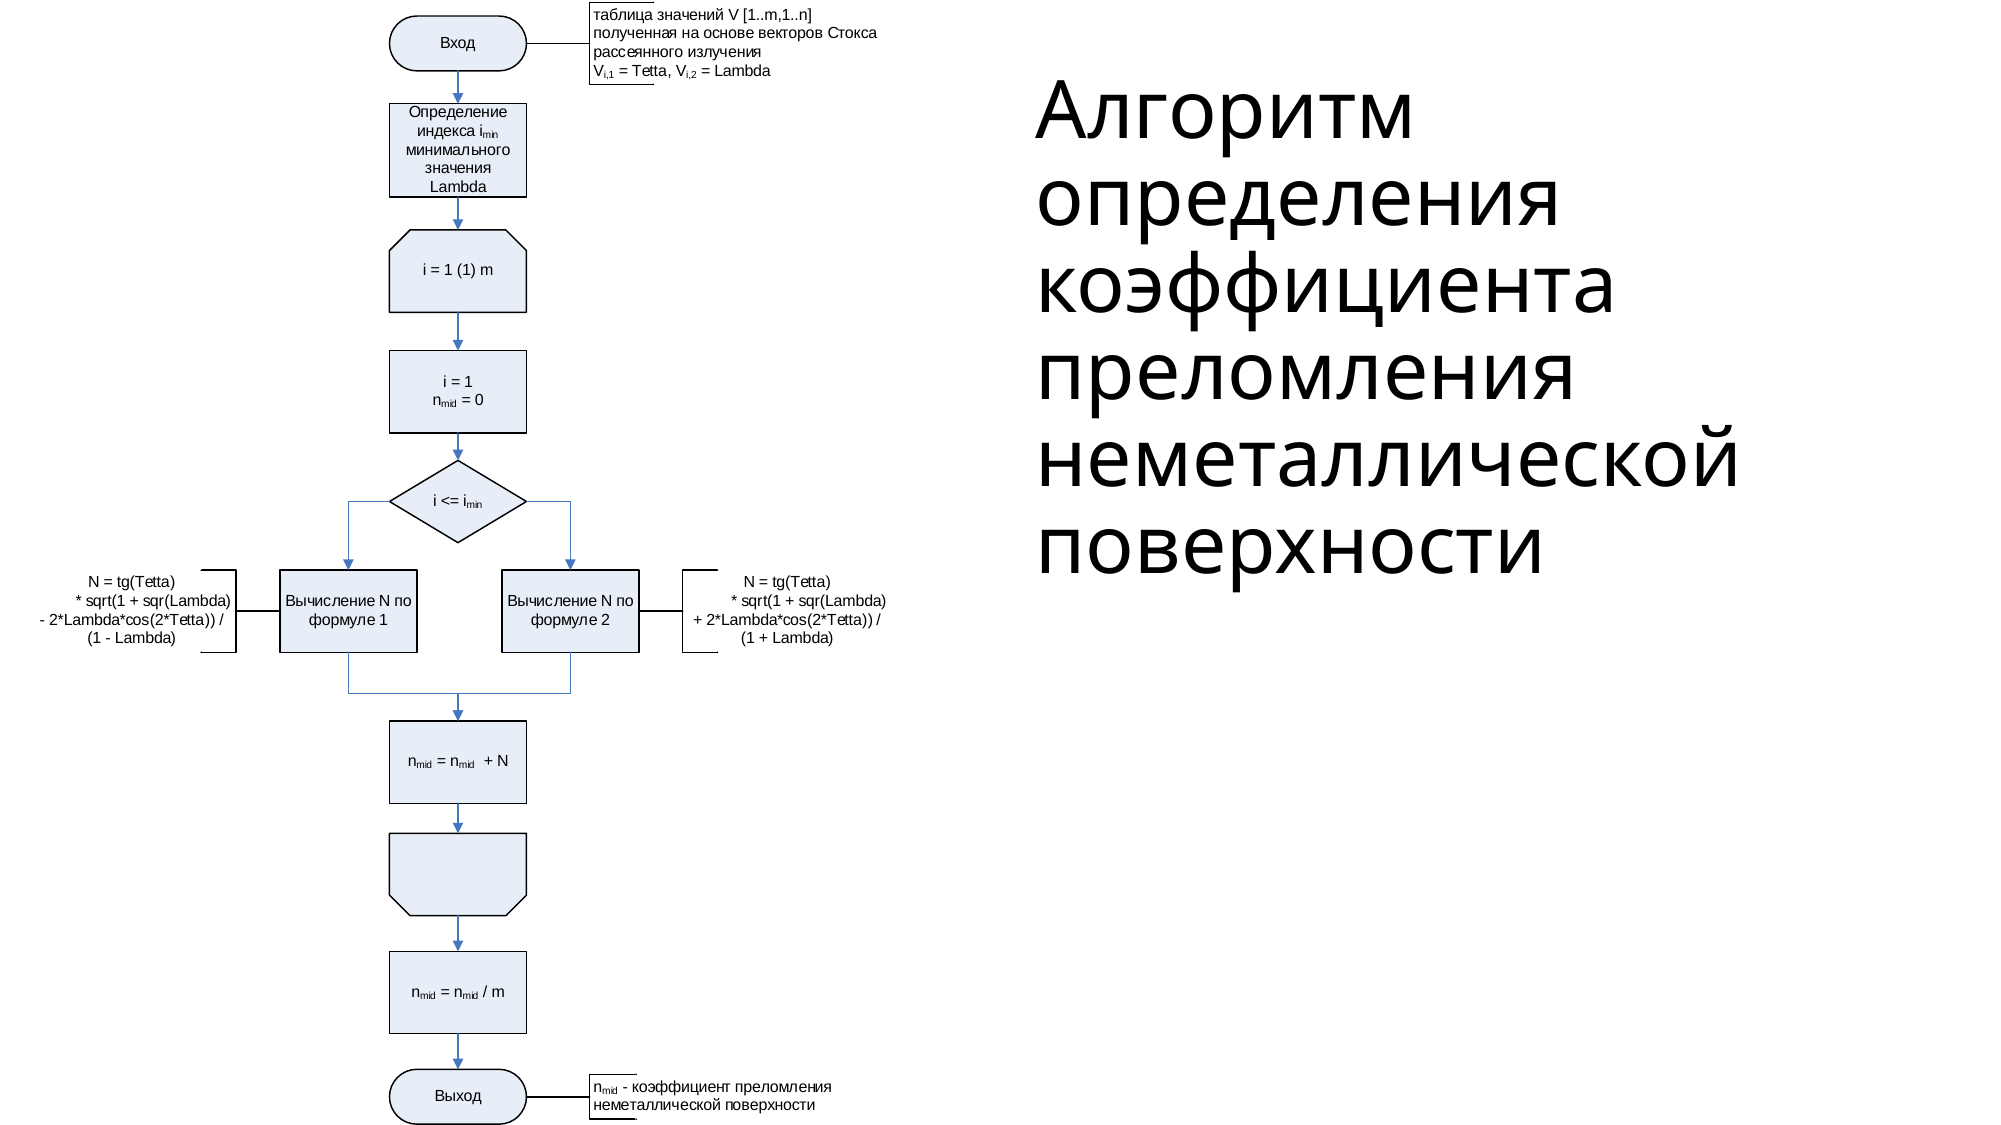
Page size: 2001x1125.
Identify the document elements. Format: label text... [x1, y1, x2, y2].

title Алгоритм определения коэффициента преломления неметаллической поверхности [1020, 59, 1963, 600]
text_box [24, 0, 974, 1125]
